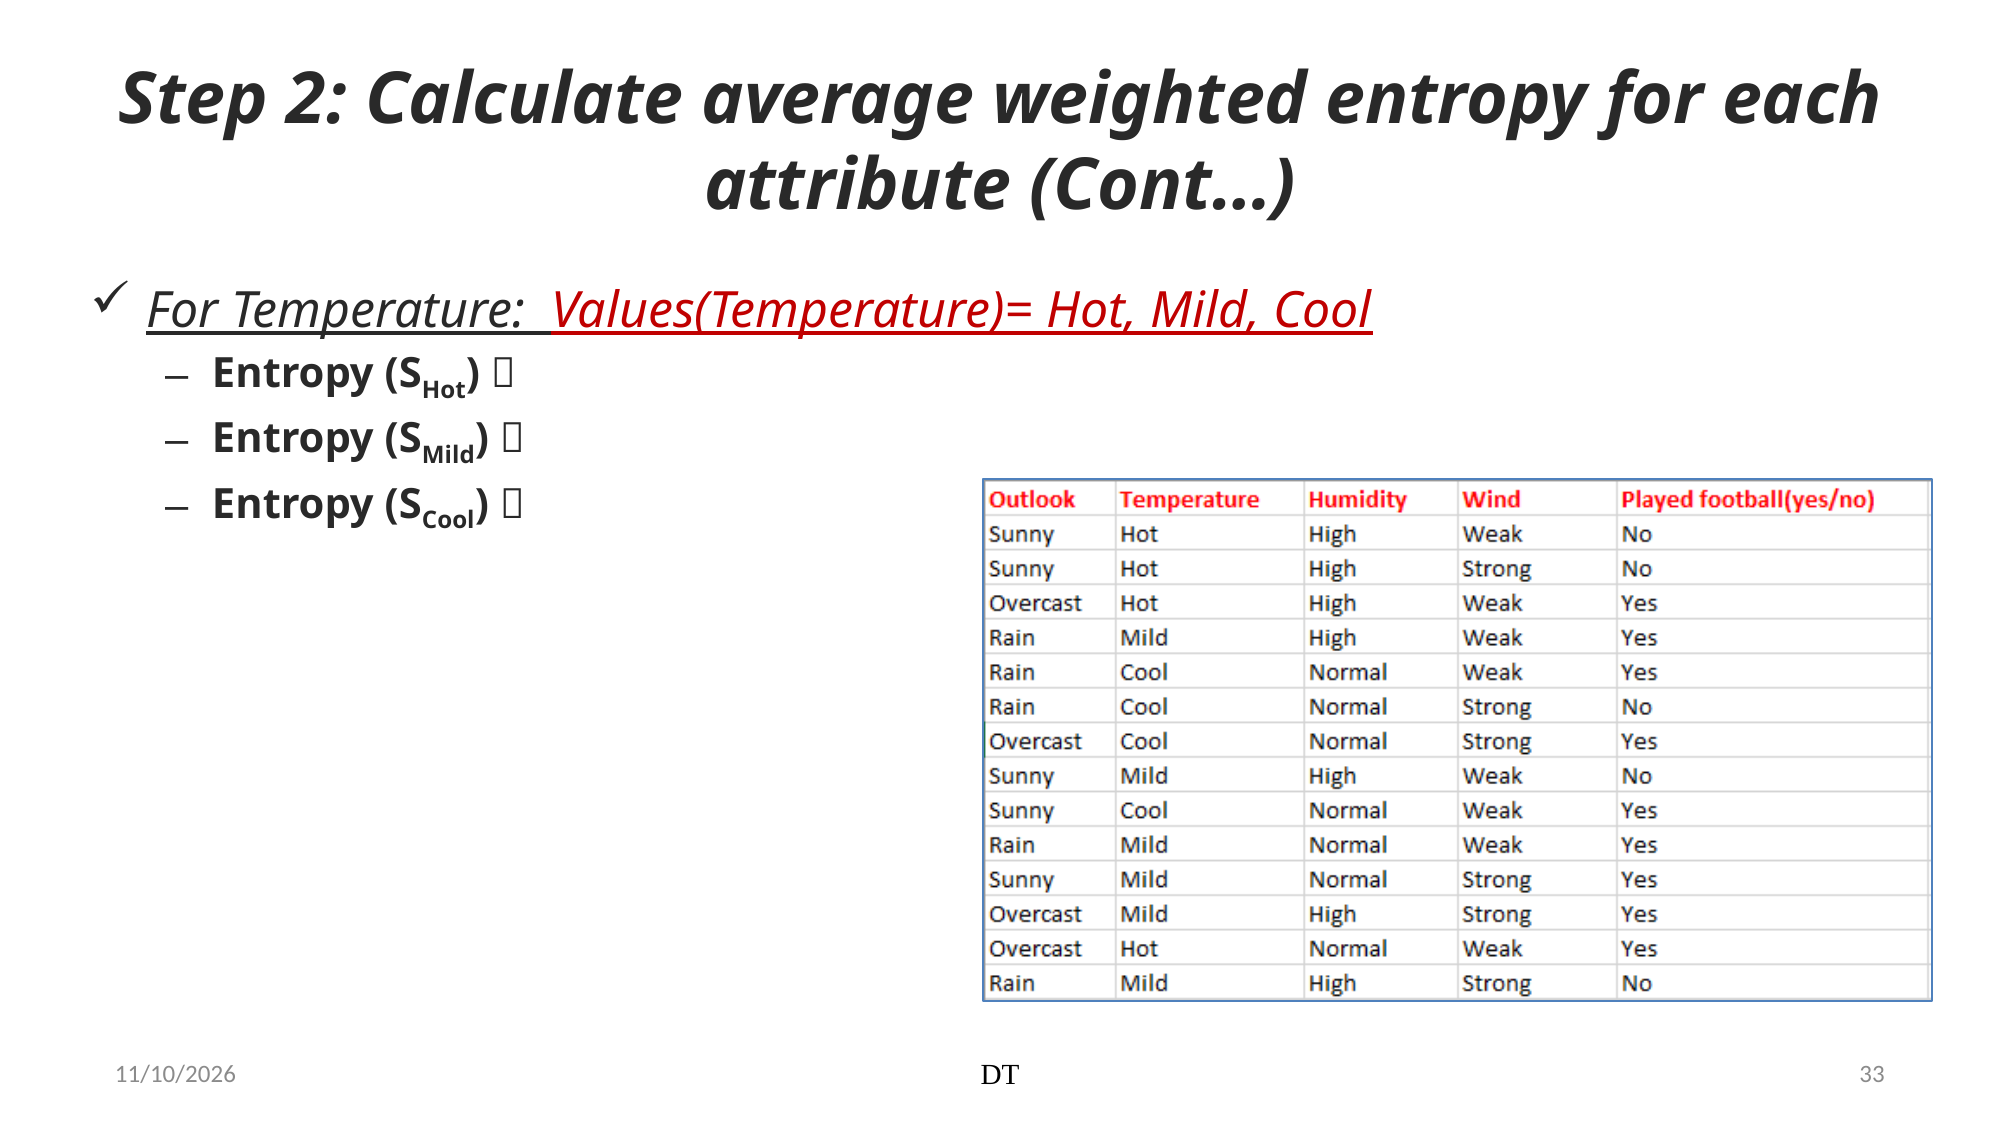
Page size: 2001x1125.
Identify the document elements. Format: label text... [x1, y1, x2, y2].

slide_number 33 [1433, 1042, 1900, 1103]
title Step 2: Calculate average weighted entropy for each attribute (Cont…) [99, 45, 1900, 233]
picture [984, 479, 1932, 1001]
footer DT [683, 1042, 1317, 1103]
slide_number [99, 1042, 567, 1103]
